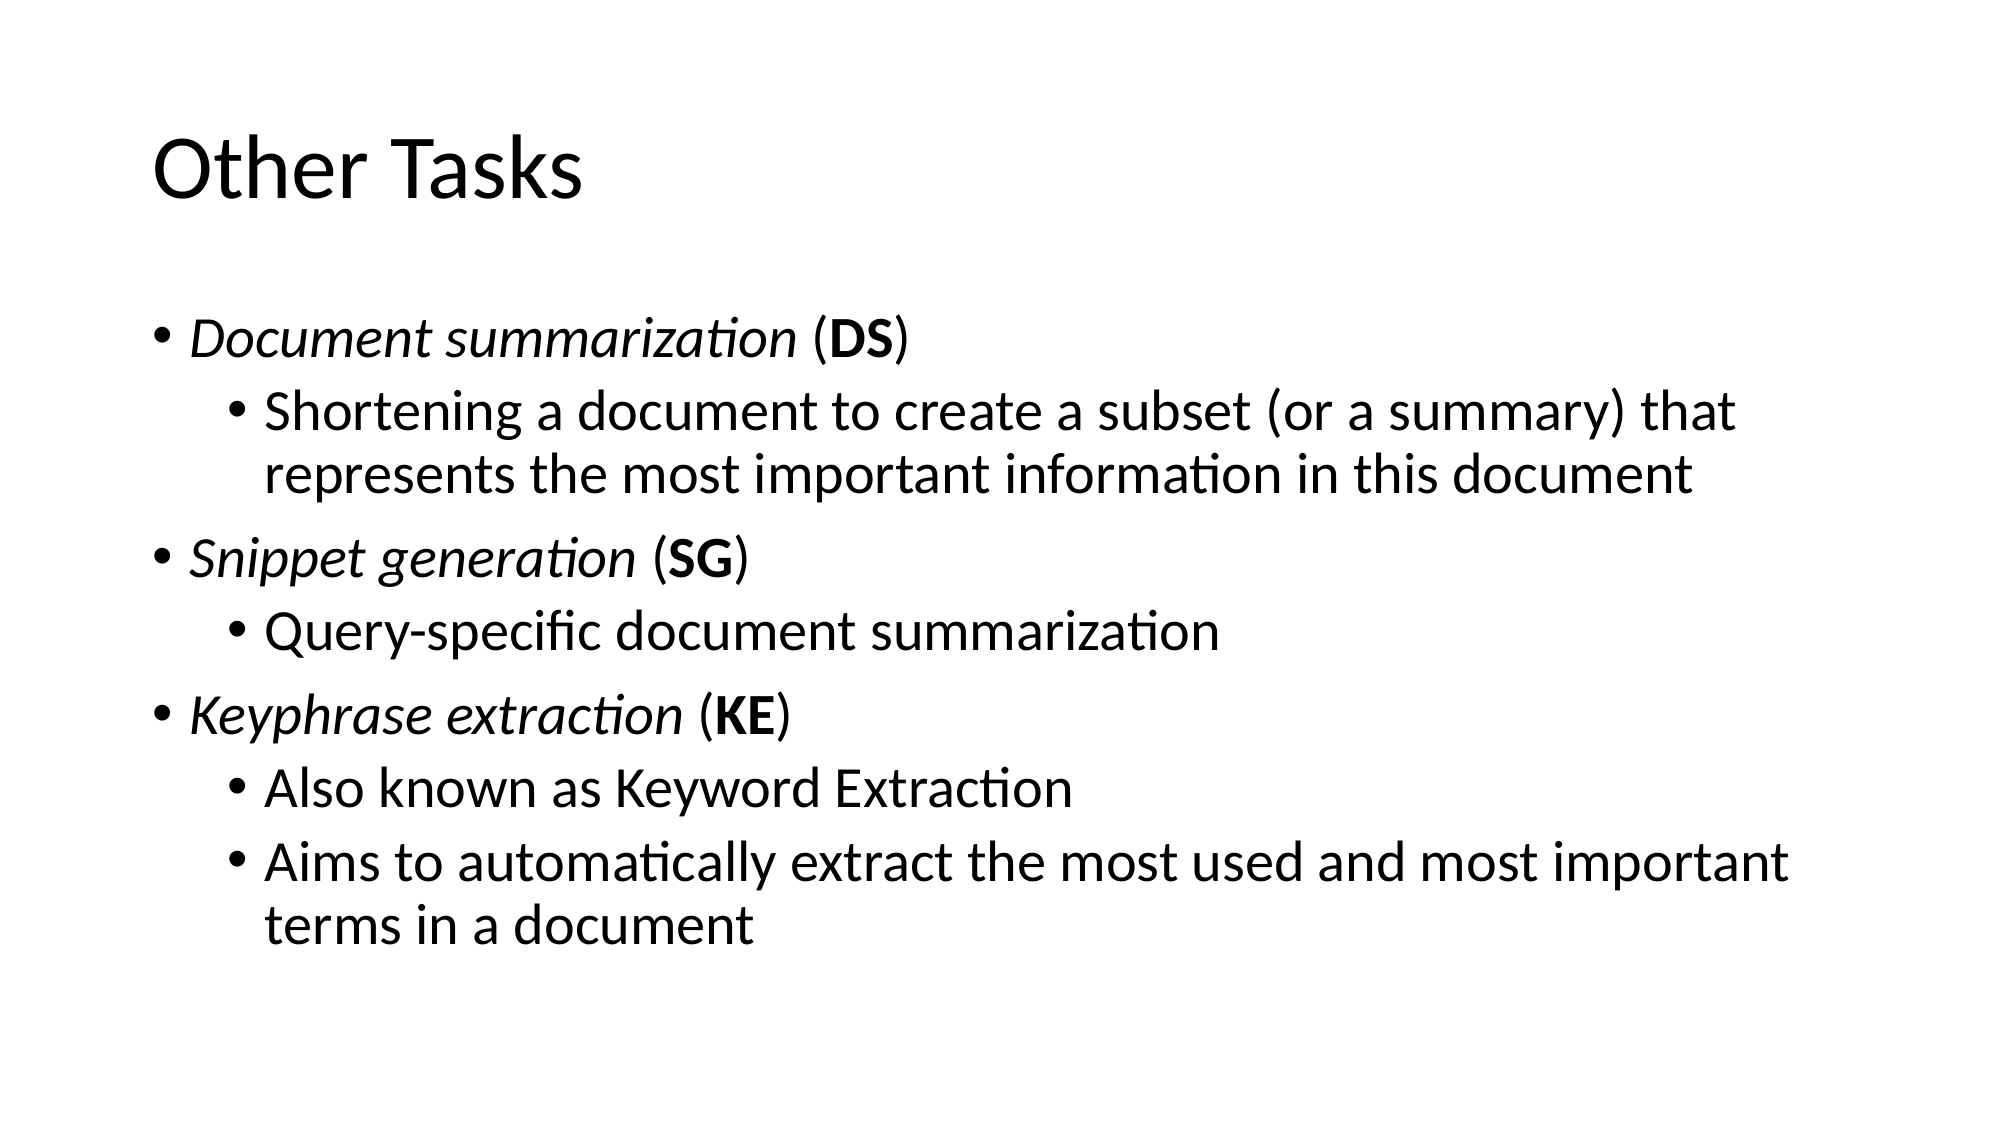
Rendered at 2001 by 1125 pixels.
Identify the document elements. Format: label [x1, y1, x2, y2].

title [137, 59, 1863, 278]
list [137, 299, 1863, 1014]
